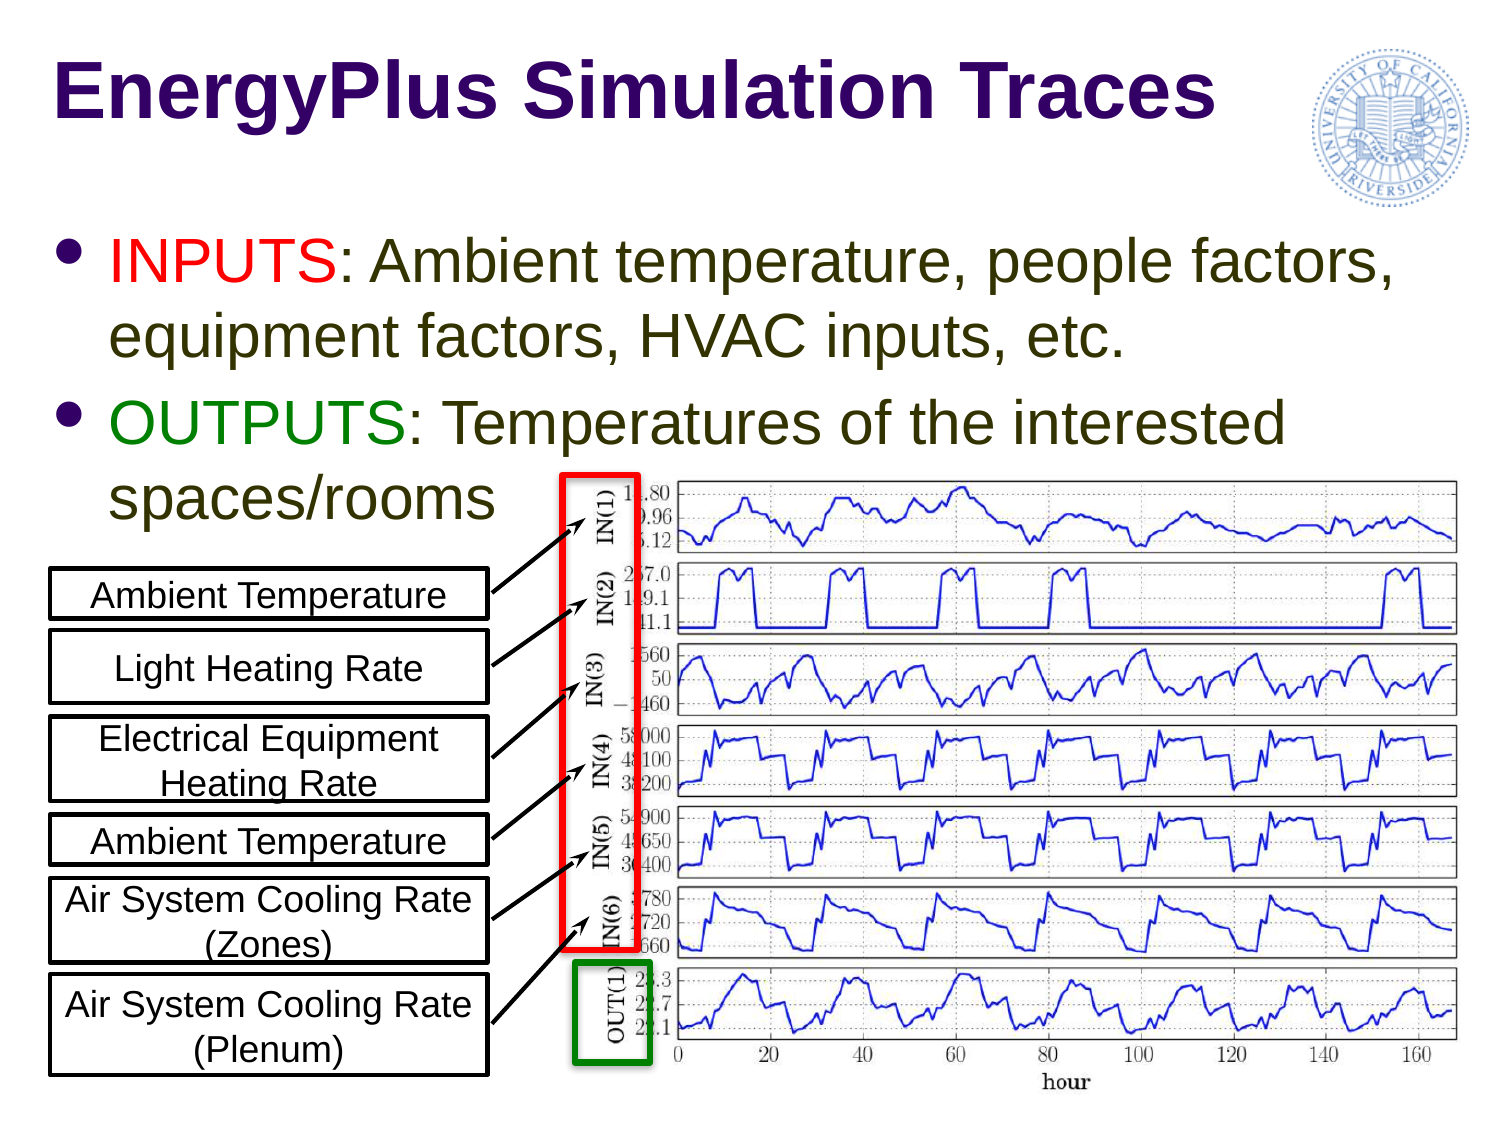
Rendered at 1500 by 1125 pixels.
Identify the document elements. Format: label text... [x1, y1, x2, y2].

picture [574, 474, 1463, 1097]
text_box Air System Cooling Rate (Zones) [48, 862, 569, 965]
text_box [562, 869, 569, 942]
text_box Ambient Temperature [48, 774, 569, 867]
text_box Air System Cooling Rate (Plenum) [48, 935, 569, 1077]
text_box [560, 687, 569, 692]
text_box [562, 691, 569, 779]
text_box [562, 781, 569, 867]
text_box [562, 943, 569, 951]
text_box Electrical Equipment Heating Rate [48, 693, 567, 803]
text_box [562, 615, 569, 689]
text_box [562, 535, 569, 613]
text_box [562, 474, 573, 533]
title EnergyPlus Simulation Traces [37, 0, 1313, 143]
text_box Light Heating Rate [48, 609, 569, 705]
text_box Ambient Temperature [48, 528, 569, 621]
list INPUTS: Ambient temperature, people factors, equipment factors, HVAC inputs, etc. OUTPUTS: Temperatures of the interested spaces/rooms [37, 212, 1463, 1025]
picture [1312, 49, 1469, 207]
